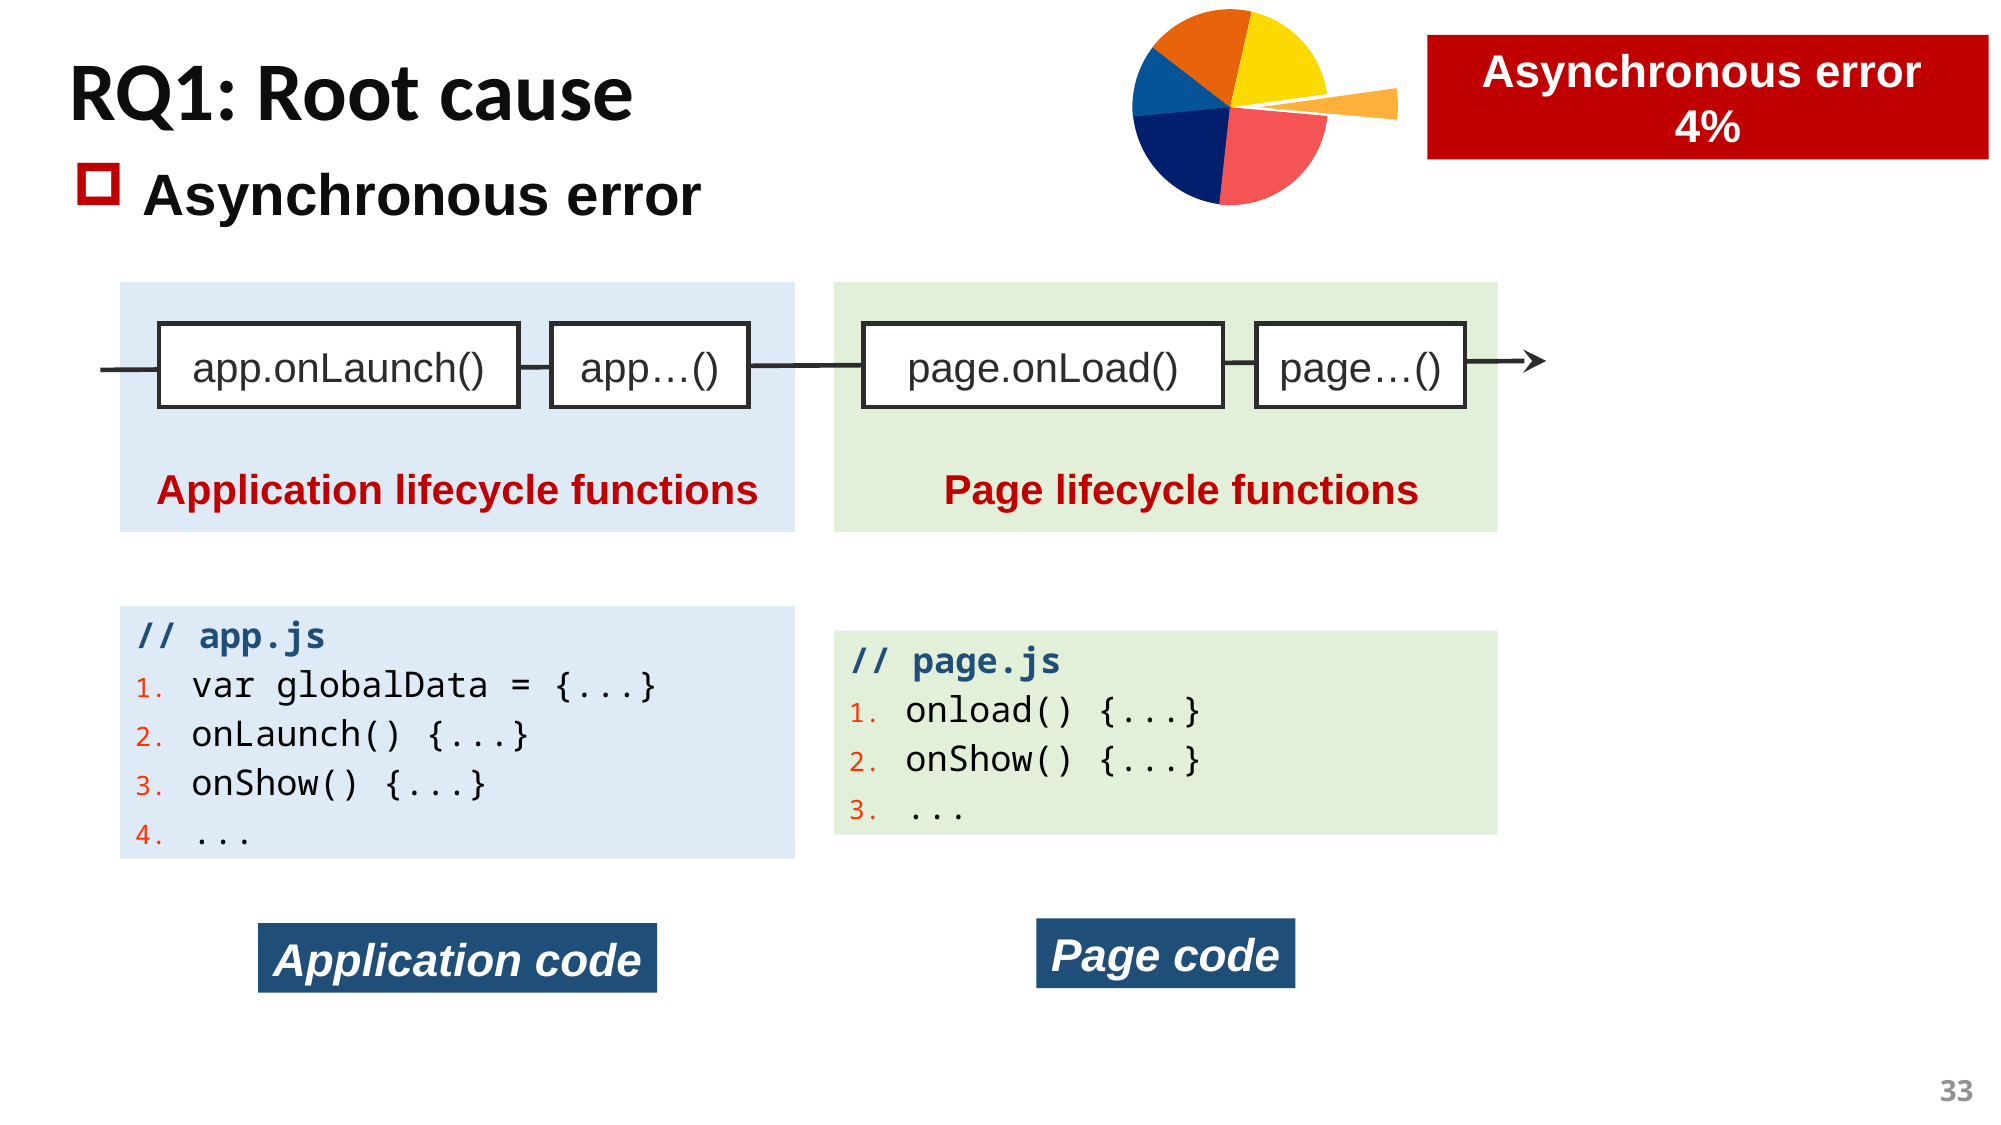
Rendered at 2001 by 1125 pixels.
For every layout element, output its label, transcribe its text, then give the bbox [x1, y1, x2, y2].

text_box [833, 370, 1499, 533]
title RQ1: Root cause [55, 46, 1129, 141]
text_box Application lifecycle functions [141, 455, 774, 520]
text_box // app.js var globalData = {...} onLaunch() {...} onShow() {...} ... [120, 606, 796, 859]
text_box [158, 323, 749, 407]
text_box Page code [1036, 918, 1296, 989]
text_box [100, 360, 158, 370]
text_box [1466, 360, 1547, 370]
text_box [833, 281, 1499, 360]
text_box [119, 281, 796, 360]
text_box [749, 360, 863, 370]
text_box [1129, 9, 1989, 209]
text_box Application code [258, 923, 658, 993]
list Asynchronous error [57, 149, 1855, 348]
text_box // page.js onload() {...} onShow() {...} ... [834, 630, 1498, 835]
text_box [863, 323, 1466, 407]
slide_number 33 [1876, 1062, 1989, 1122]
text_box Page lifecycle functions [929, 455, 1435, 520]
text_box [119, 370, 796, 533]
